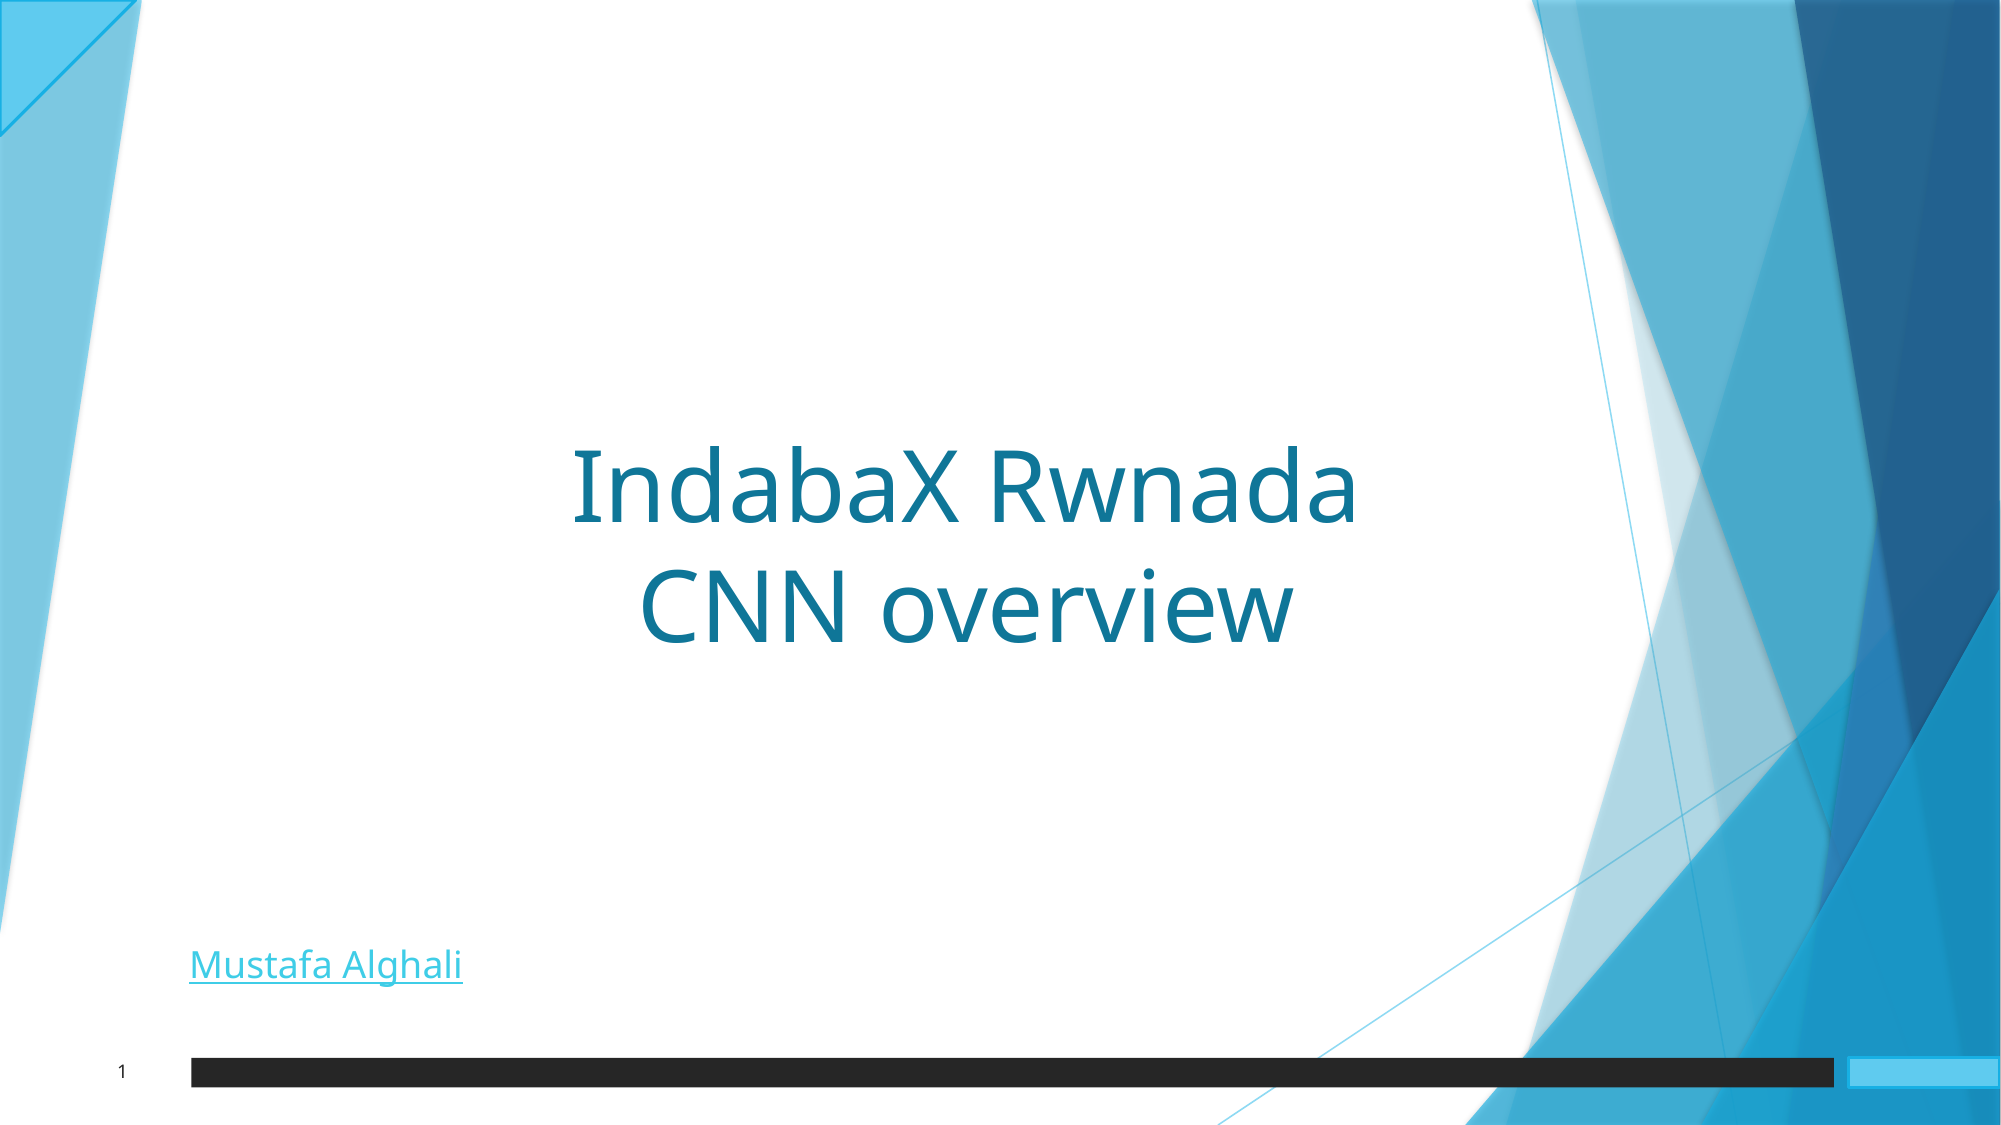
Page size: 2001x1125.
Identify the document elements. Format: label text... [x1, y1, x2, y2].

text_box Mustafa Alghali [174, 933, 591, 1000]
slide_number 1 [67, 1042, 178, 1103]
title IndabaX Rwnada CNN overview [247, 397, 1686, 670]
text_box [0, 0, 138, 137]
text_box [1847, 1056, 2000, 1089]
text_box [190, 1056, 1835, 1089]
